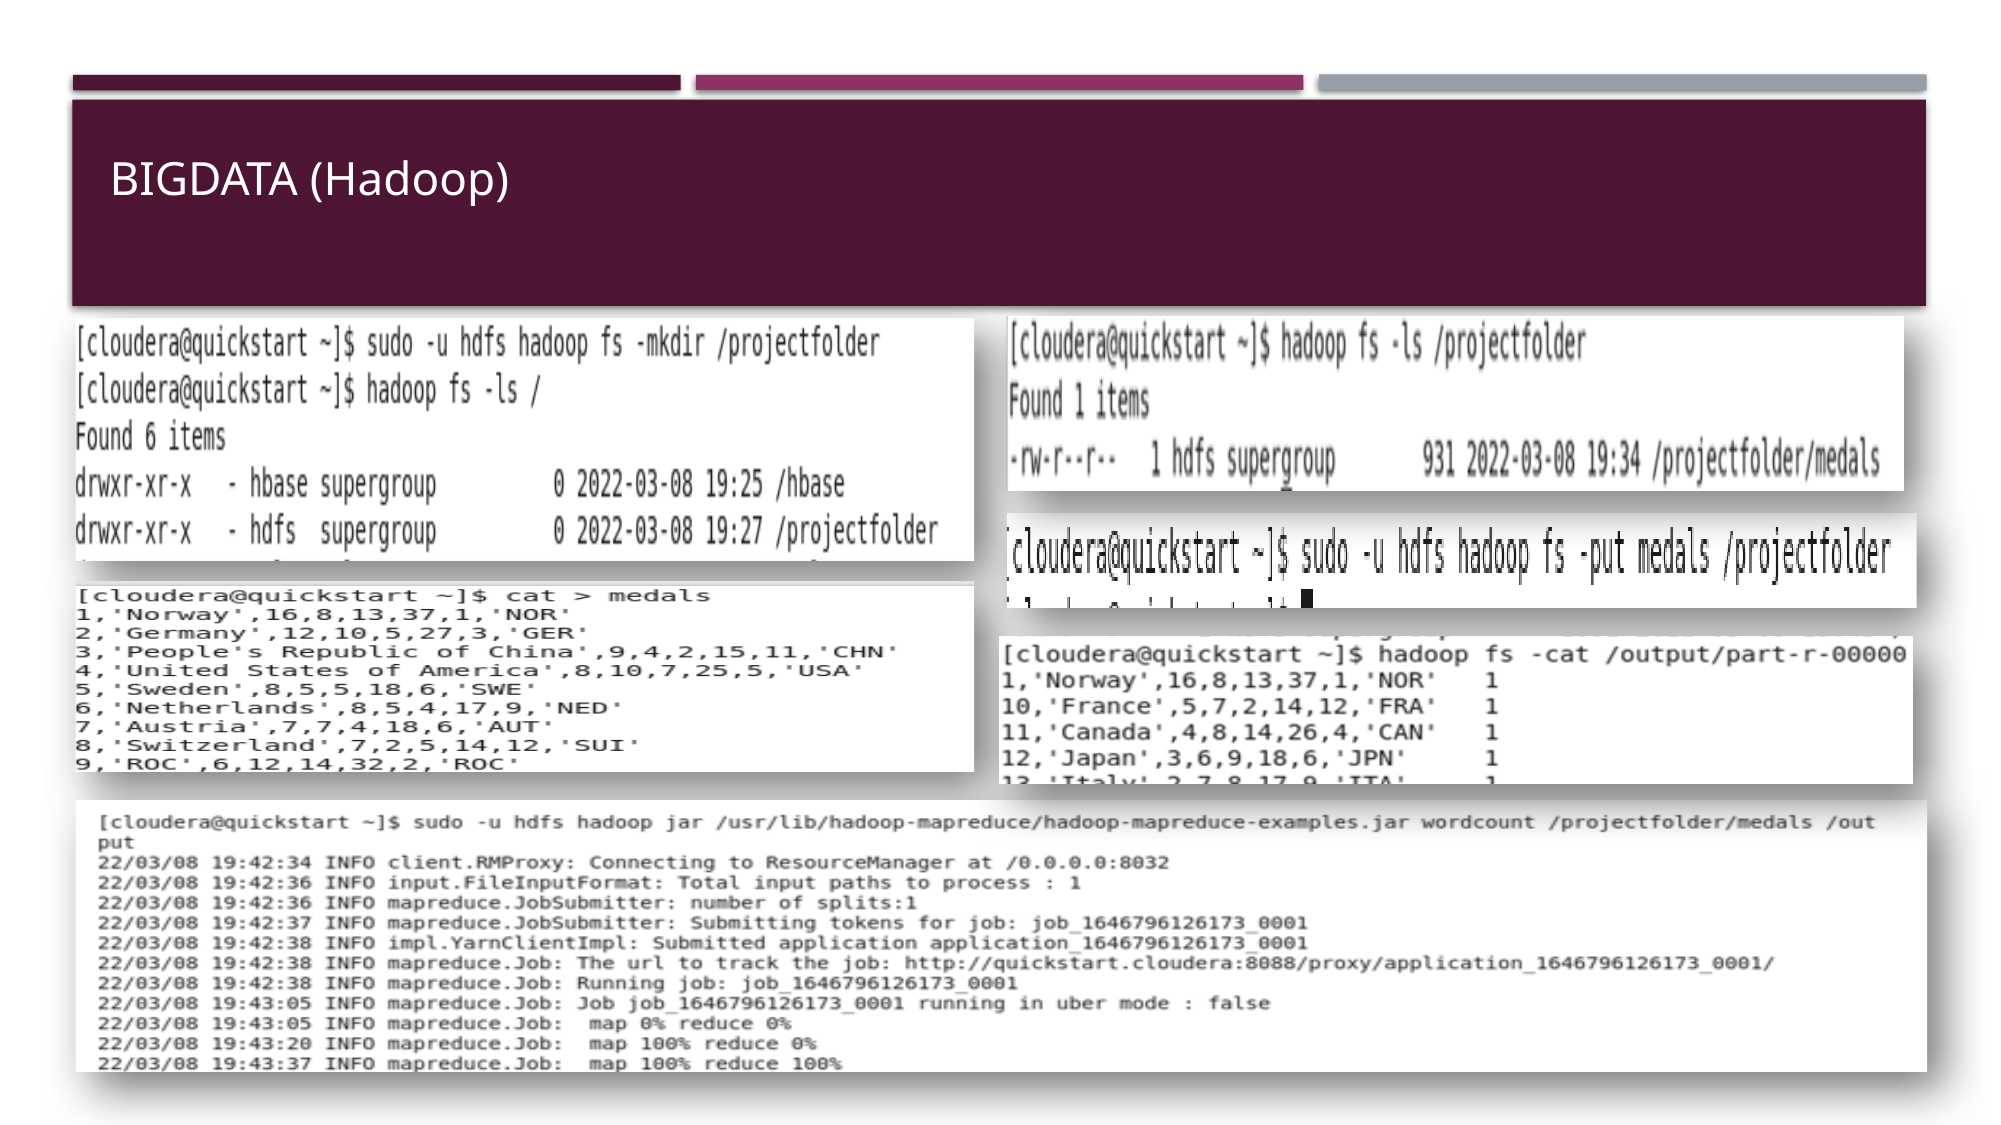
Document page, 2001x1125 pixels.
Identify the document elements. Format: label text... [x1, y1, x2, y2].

picture [74, 318, 975, 561]
picture [74, 581, 975, 772]
title BIGDATA (Hadoop) [94, 119, 1904, 213]
picture [74, 799, 1928, 1072]
picture [997, 635, 1914, 784]
picture [1006, 512, 1918, 609]
picture [1006, 316, 1905, 492]
